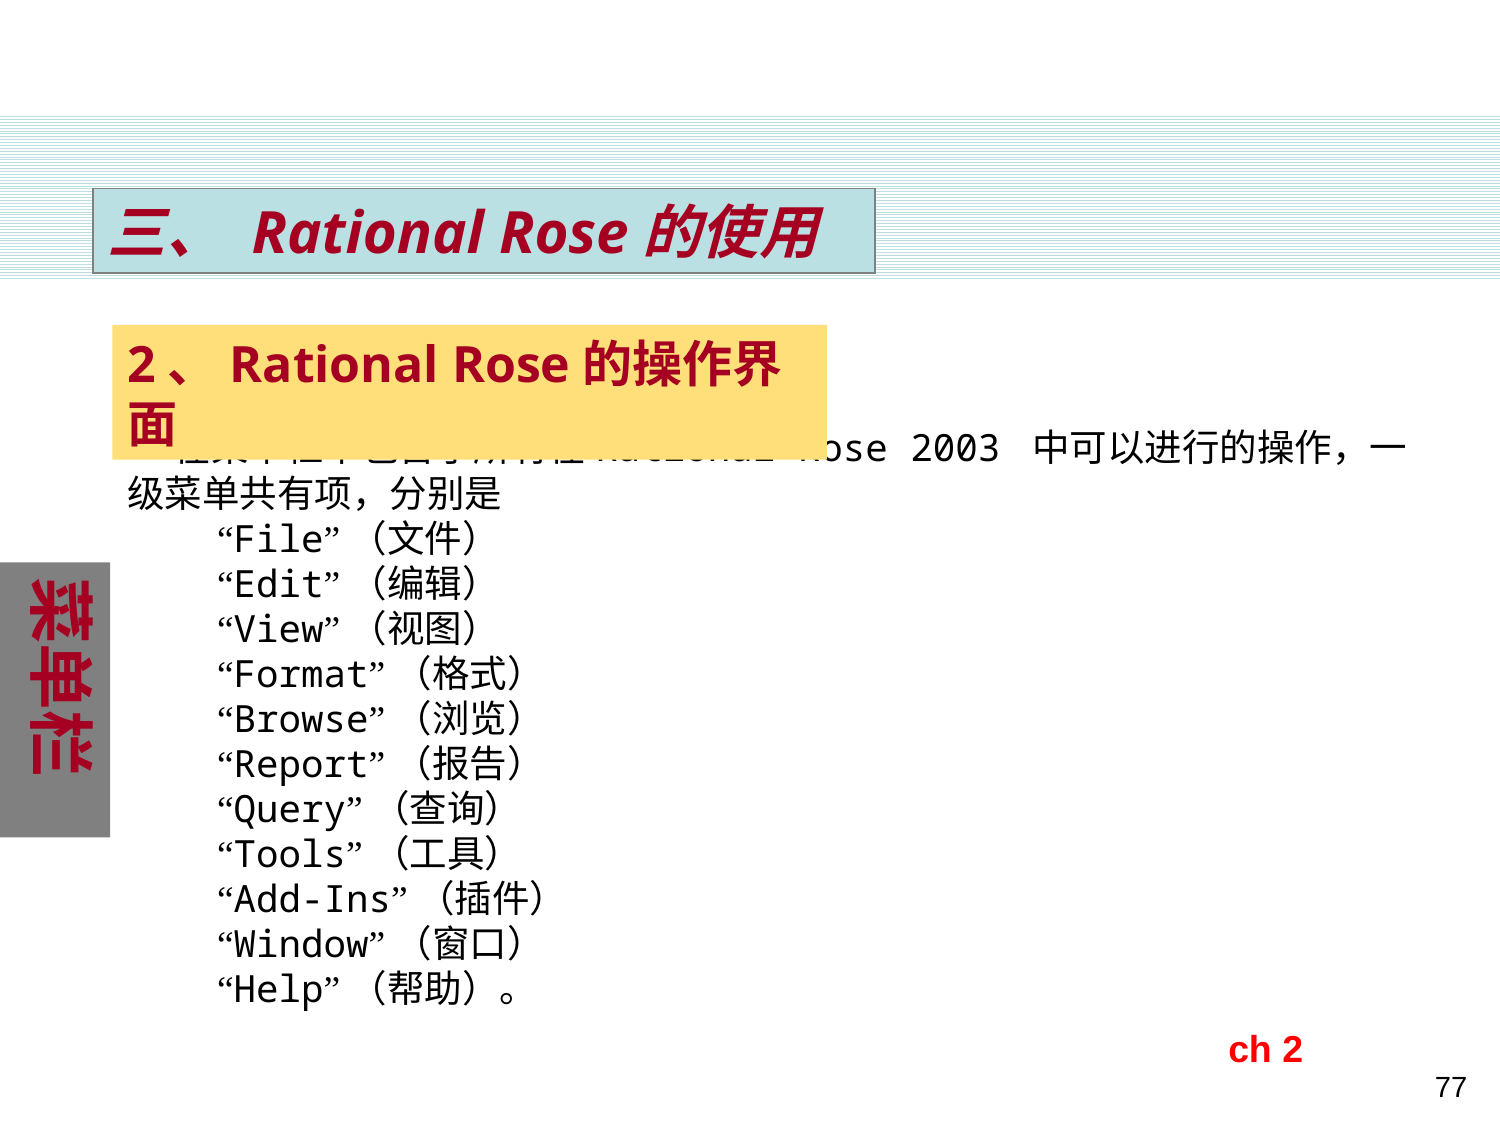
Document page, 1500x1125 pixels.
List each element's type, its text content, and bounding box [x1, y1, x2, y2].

slide_number 77 [1131, 1060, 1483, 1118]
text_box 在菜单栏中包含了所有在Rational Rose 2003 中可以进行的操作，一级菜单共有项，分别是 “File”（文件） “Edit”（编辑） “View”（视图） “Format”（格式） “Browse”（浏览） “Report”（报告） “Query”（查询） “Tools”（工具） “Add-Ins”（插件） “Window”（窗口） “Help”（帮助）。 [112, 412, 1459, 1018]
text_box 2、Rational Rose的操作界面 [112, 324, 827, 460]
text_box 三、 Rational Rose的使用 [93, 188, 875, 273]
text_box 菜单栏 [0, 562, 111, 838]
text_box ch 2 [1213, 1017, 1401, 1078]
